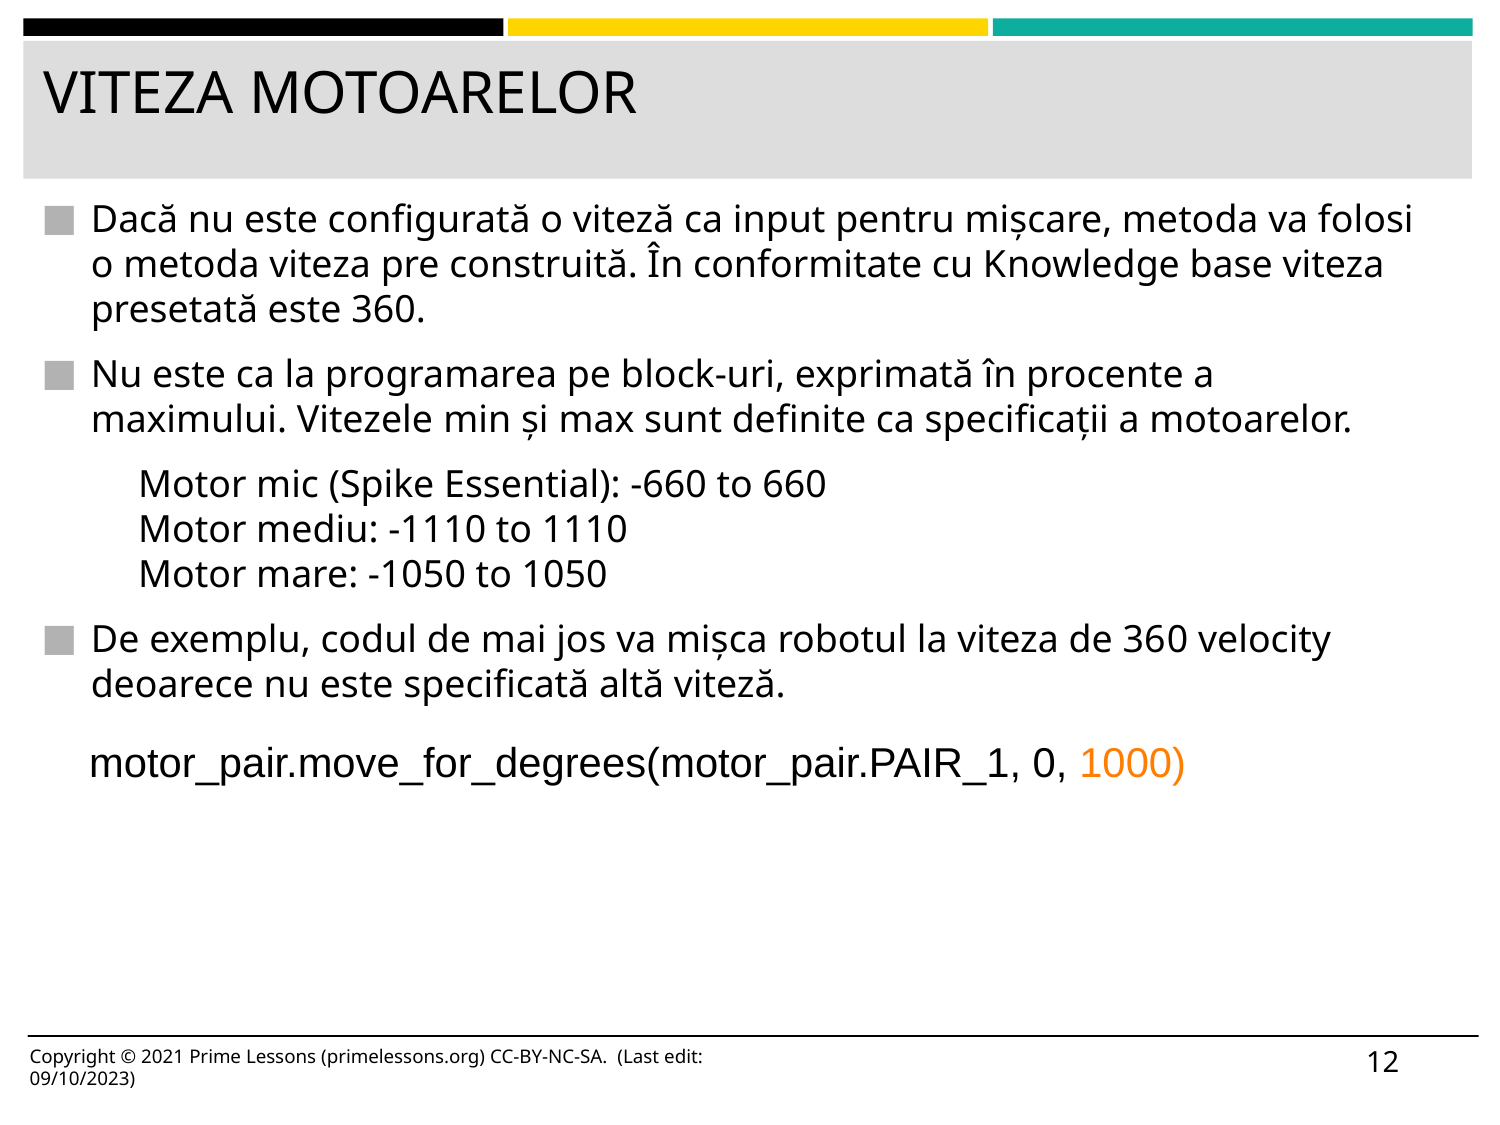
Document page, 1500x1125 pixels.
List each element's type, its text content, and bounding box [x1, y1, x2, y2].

slide_number 12 [1351, 1036, 1478, 1097]
title VITEZA MOTOARELOR [28, 48, 1464, 172]
footer Copyright © 2021 Prime Lessons (primelessons.org) CC-BY-NC-SA. (Last edit: 09/10/2023) [14, 1036, 814, 1097]
text_box motor_pair.move_for_degrees(motor_pair.PAIR_1, 0, 1000) [74, 728, 1418, 794]
list Dacă nu este configurată o viteză ca input pentru mișcare, metoda va folosi o metoda viteza pre construită. În conformitate cu Knowledge base viteza presetată este 360. Nu este ca la programarea pe block-uri, exprimată în procente a maximului. Vitezele min și max sunt definite ca specificații a motoarelor. Motor mic (Spike Essential): -660 to 660 Motor mediu: -1110 to 1110 Motor mare: -1050 to 1050 De exemplu, codul de mai jos va mișca robotul la viteza de 360 velocity deoarece nu este specificată altă viteză. [25, 187, 1431, 1021]
